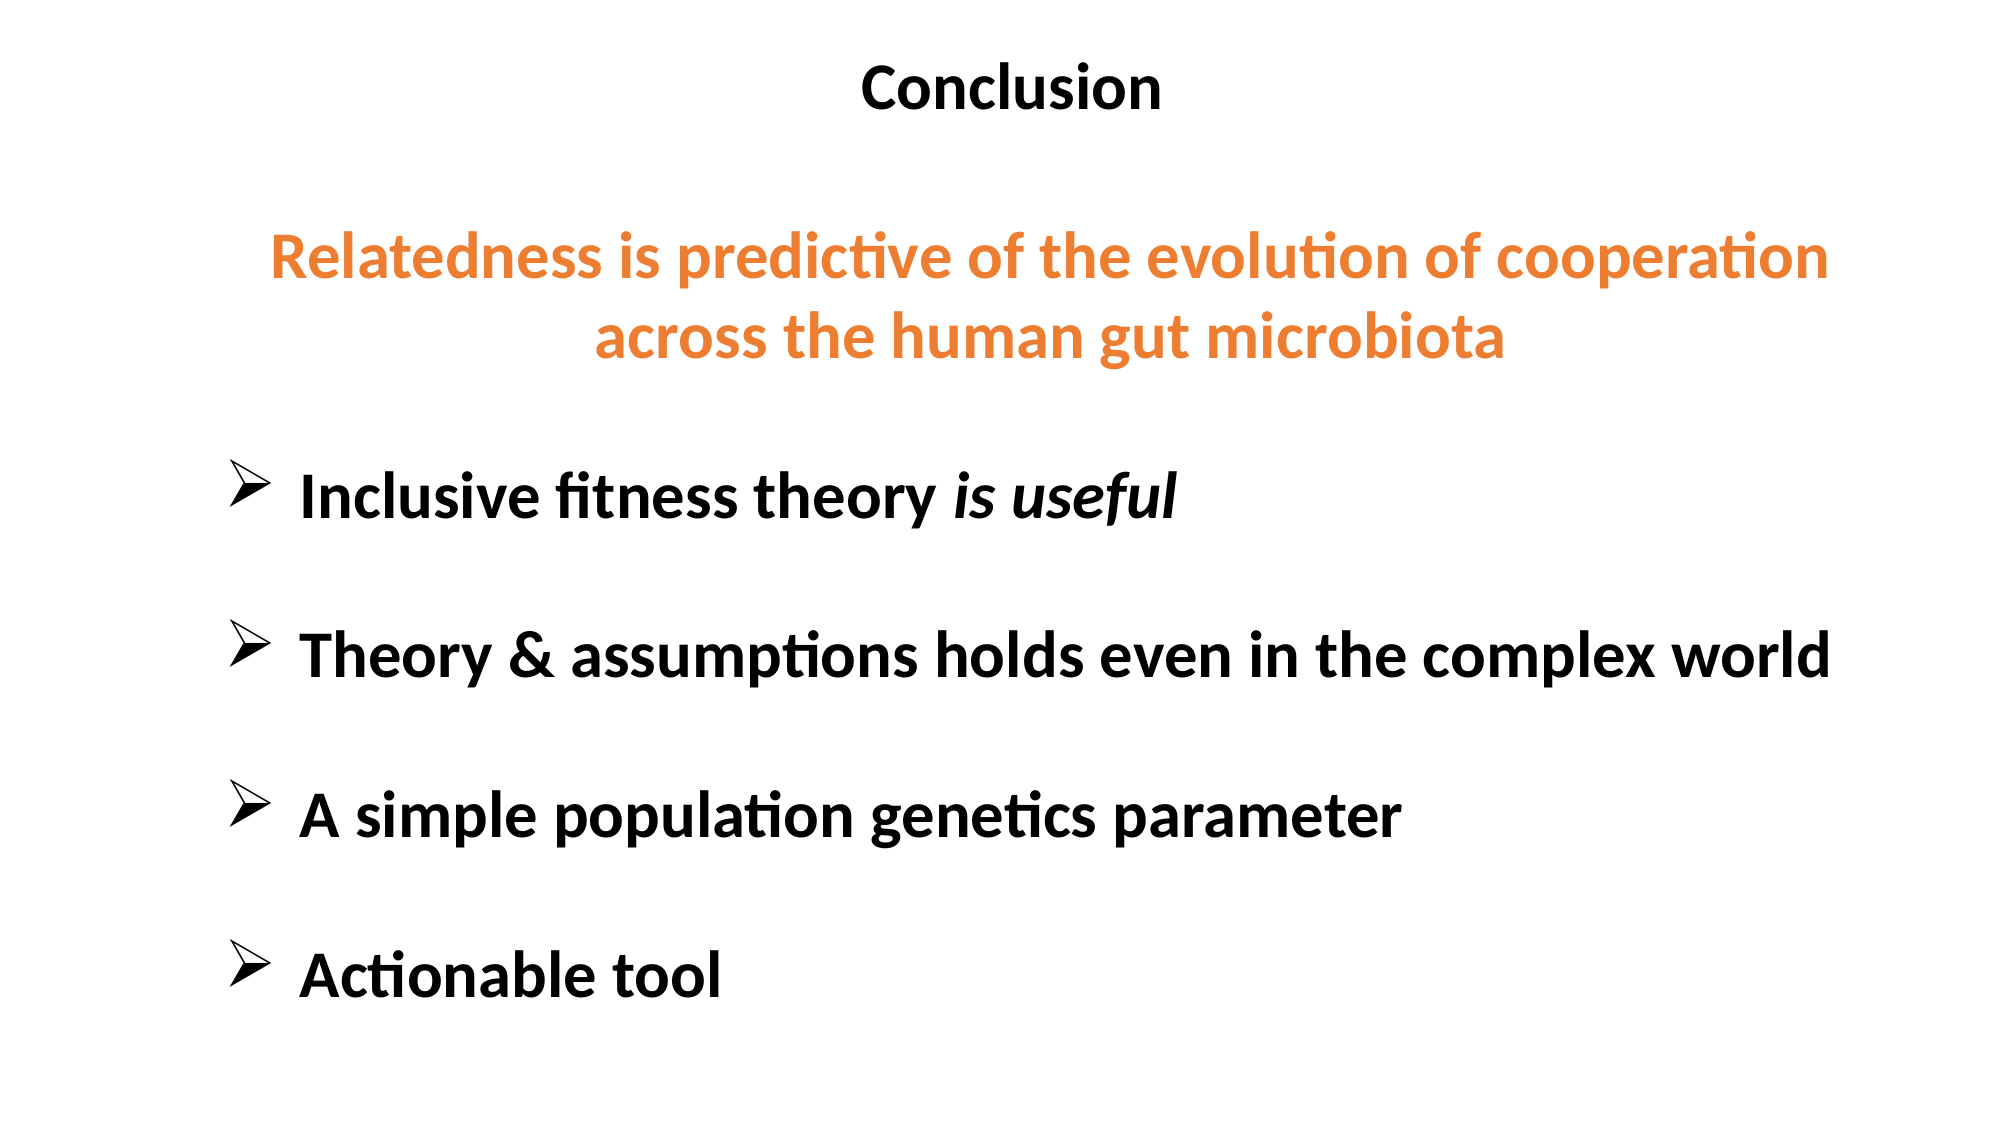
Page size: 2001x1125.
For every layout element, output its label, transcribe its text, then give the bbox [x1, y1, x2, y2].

text_box Conclusion [380, 35, 1645, 130]
text_box Relatedness is predictive of the evolution of cooperation across the human gut microbiota Inclusive fitness theory is useful Theory & assumptions holds even in the complex world A simple population genetics parameter Actionable tool [210, 204, 1893, 1019]
